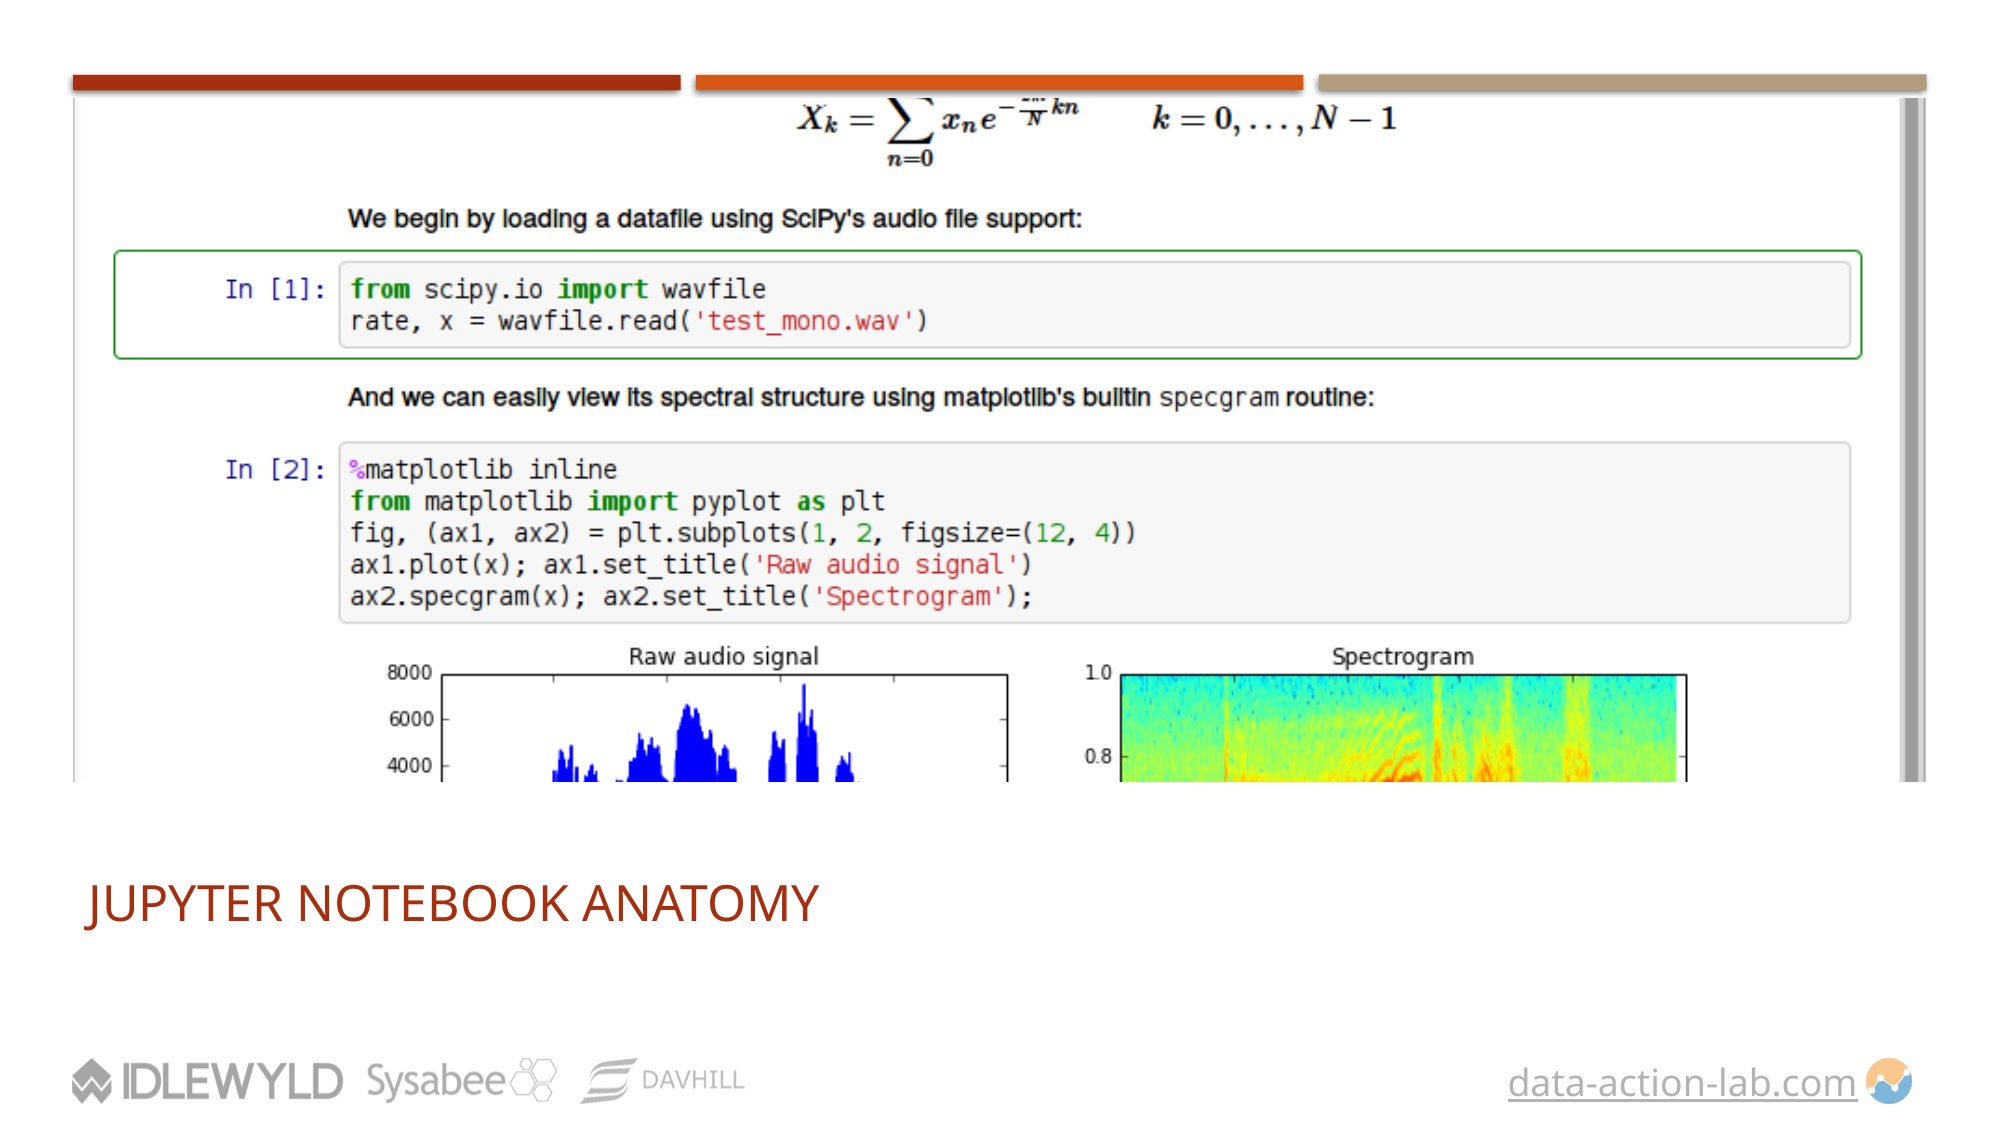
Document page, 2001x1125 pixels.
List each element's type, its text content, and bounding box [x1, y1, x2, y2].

title Jupyter Notebook Anatomy [73, 845, 1883, 939]
picture [72, 1058, 745, 1104]
picture [72, 97, 1927, 782]
